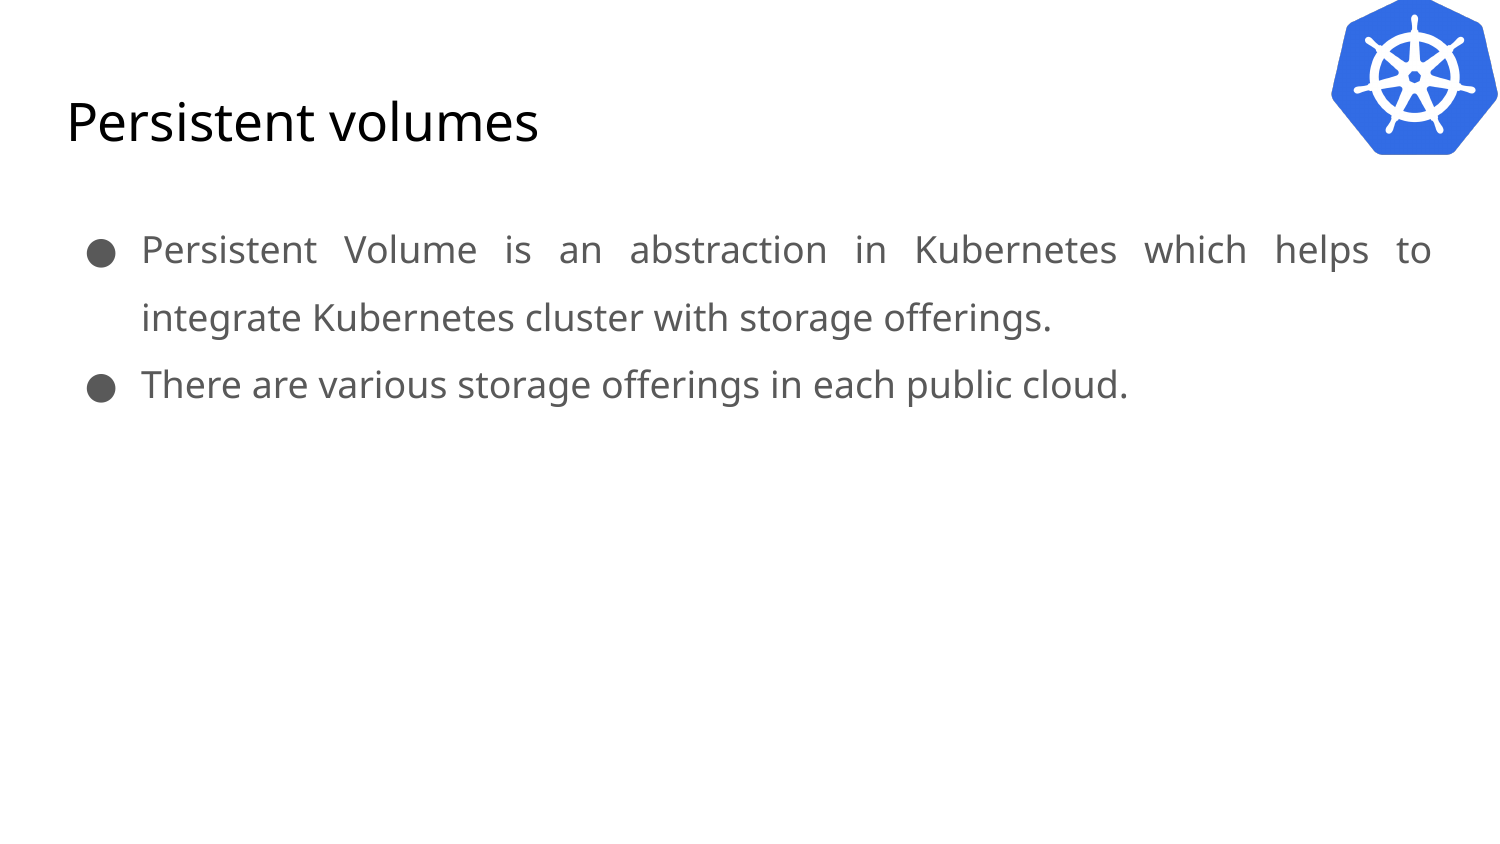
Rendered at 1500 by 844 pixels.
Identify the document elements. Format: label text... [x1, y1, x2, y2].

title Persistent volumes [51, 72, 1449, 167]
list Persistent Volume is an abstraction in Kubernetes which helps to integrate Kubernetes cluster with storage offerings. There are various storage offerings in each public cloud. [51, 189, 1449, 750]
picture [1329, 0, 1500, 157]
